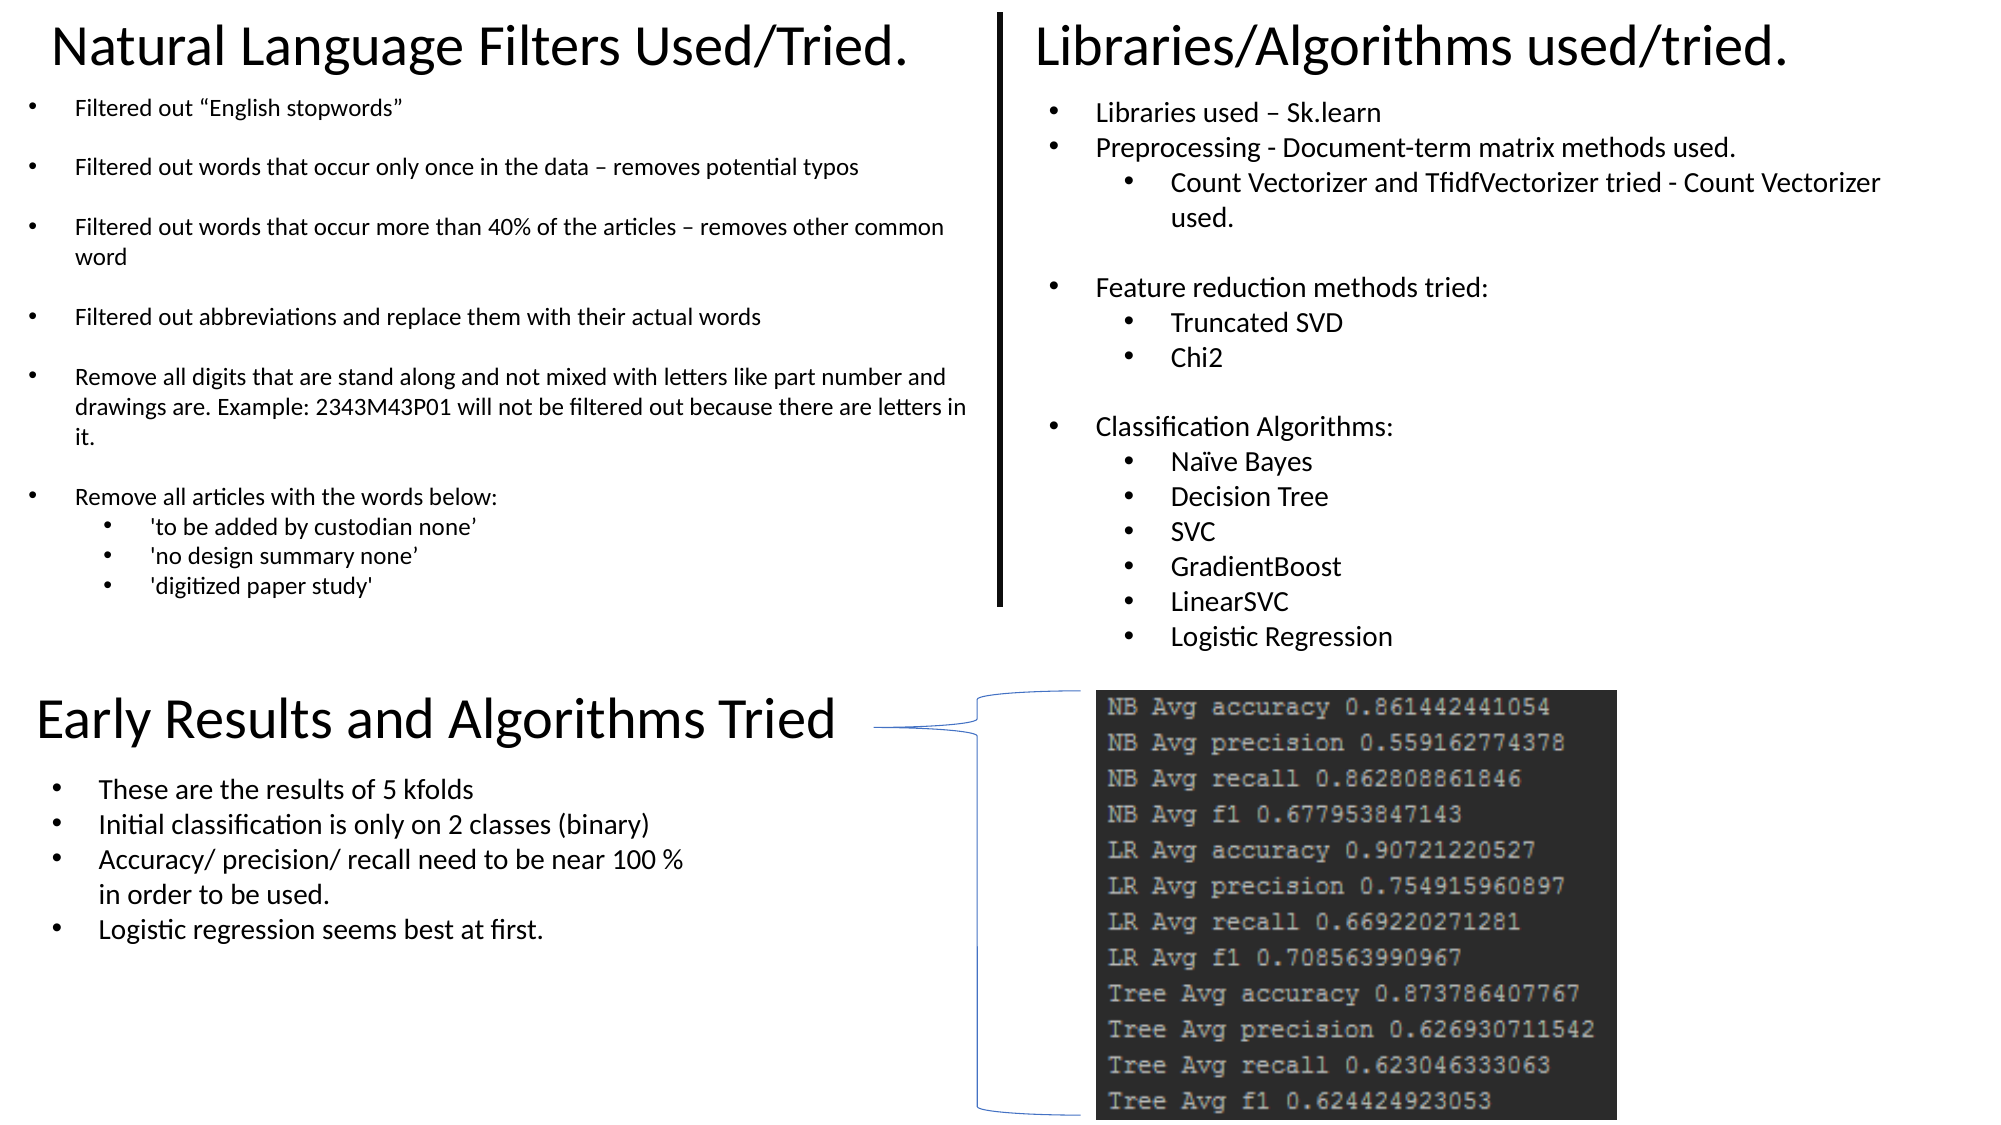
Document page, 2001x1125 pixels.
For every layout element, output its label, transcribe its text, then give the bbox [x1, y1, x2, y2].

text_box [873, 690, 1081, 1116]
text_box Libraries/Algorithms used/tried. [1020, 0, 1923, 85]
text_box Natural Language Filters Used/Tried. [37, 0, 940, 83]
text_box These are the results of 5 kfolds Initial classification is only on 2 classes (binary) Accuracy/ precision/ recall need to be near 100 % in order to be used. Logistic regression seems best at first. [37, 762, 702, 988]
picture [1096, 690, 1617, 1121]
text_box Early Results and Algorithms Tried [0, 672, 874, 758]
text_box Libraries used – Sk.learn Preprocessing - Document-term matrix methods used. Count Vectorizer and TfidfVectorizer tried - Count Vectorizer used. Feature reduction methods tried: Truncated SVD Chi2 Classification Algorithms: Naïve Bayes Decision Tree SVC GradientBoost LinearSVC Logistic Regression [1034, 85, 1937, 660]
text_box Filtered out “English stopwords” Filtered out words that occur only once in the data – removes potential typos Filtered out words that occur more than 40% of the articles – removes other common word Filtered out abbreviations and replace them with their actual words Remove all digits that are stand along and not mixed with letters like part number and drawings are. Example: 2343M43P01 will not be filtered out because there are letters in it. Remove all articles with the words below: 'to be added by custodian none’ 'no design summary none’ 'digitized paper study' [13, 83, 1000, 643]
